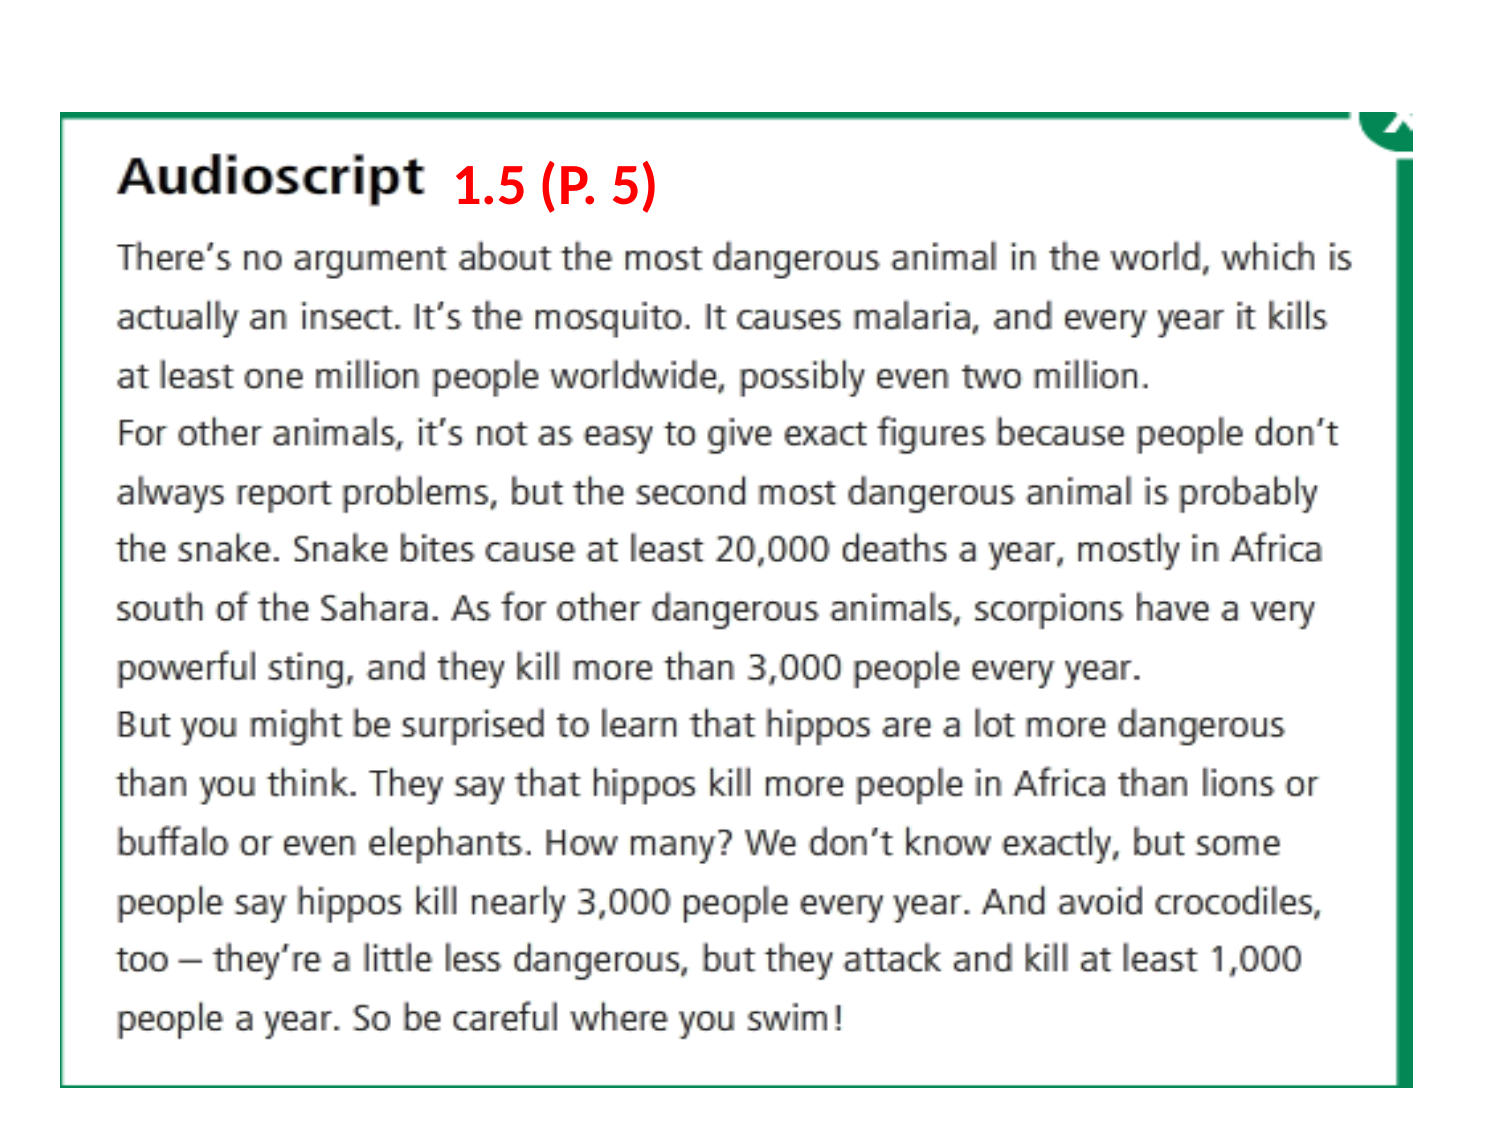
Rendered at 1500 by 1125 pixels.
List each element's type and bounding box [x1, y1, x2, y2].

picture [60, 112, 1413, 1088]
